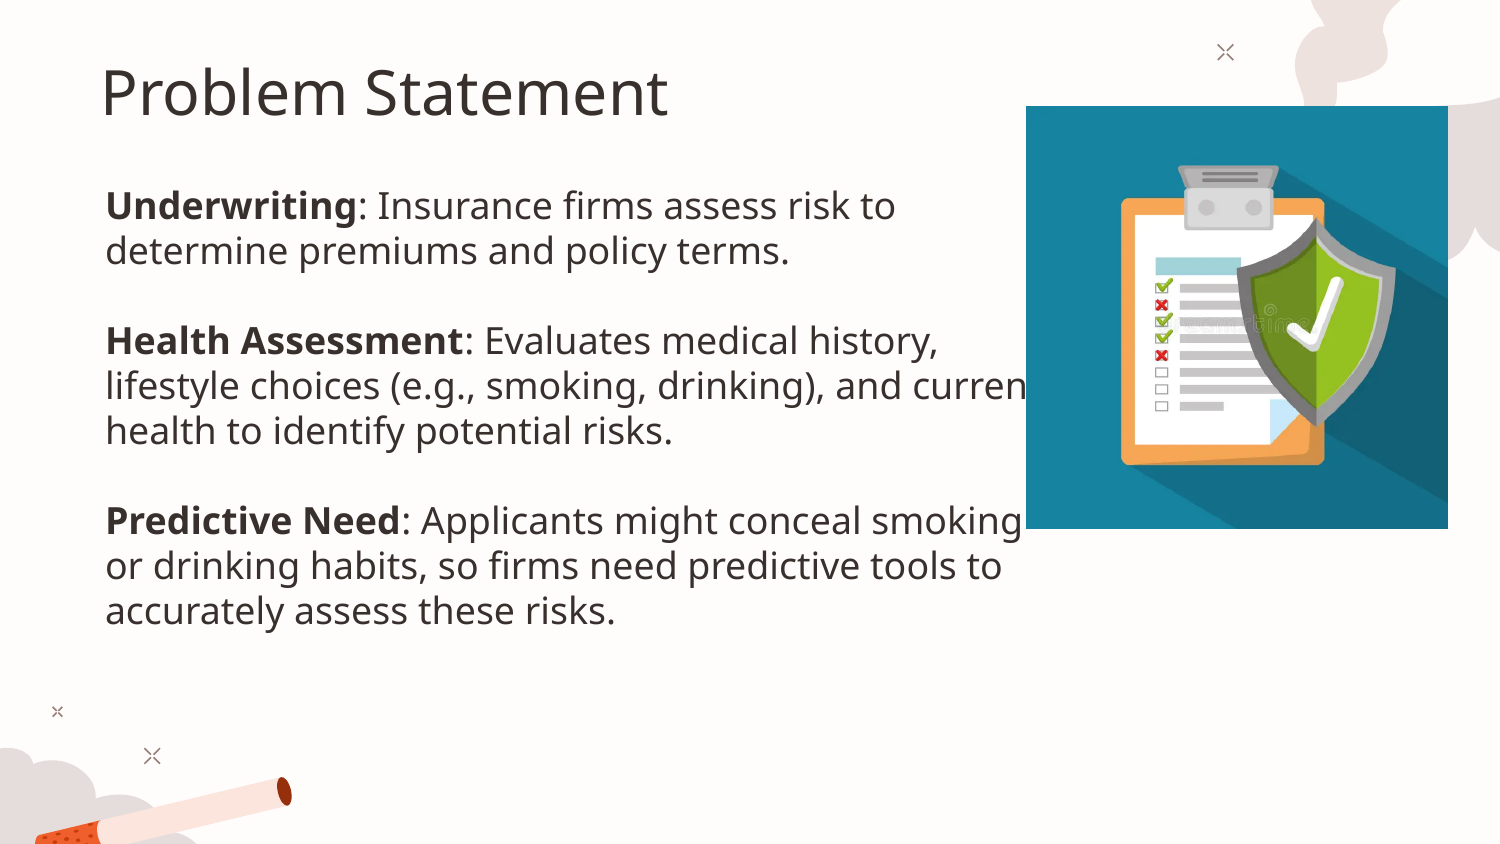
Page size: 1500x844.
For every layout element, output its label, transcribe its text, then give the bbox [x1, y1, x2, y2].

list Underwriting: Insurance firms assess risk to determine premiums and policy terms. Health Assessment: Evaluates medical history, lifestyle choices (e.g., smoking, drinking), and current health to identify potential risks. Predictive Need: Applicants might conceal smoking or drinking habits, so firms need predictive tools to accurately assess these risks. [90, 166, 1073, 719]
title Problem Statement [85, 37, 1350, 132]
picture [1026, 106, 1449, 529]
